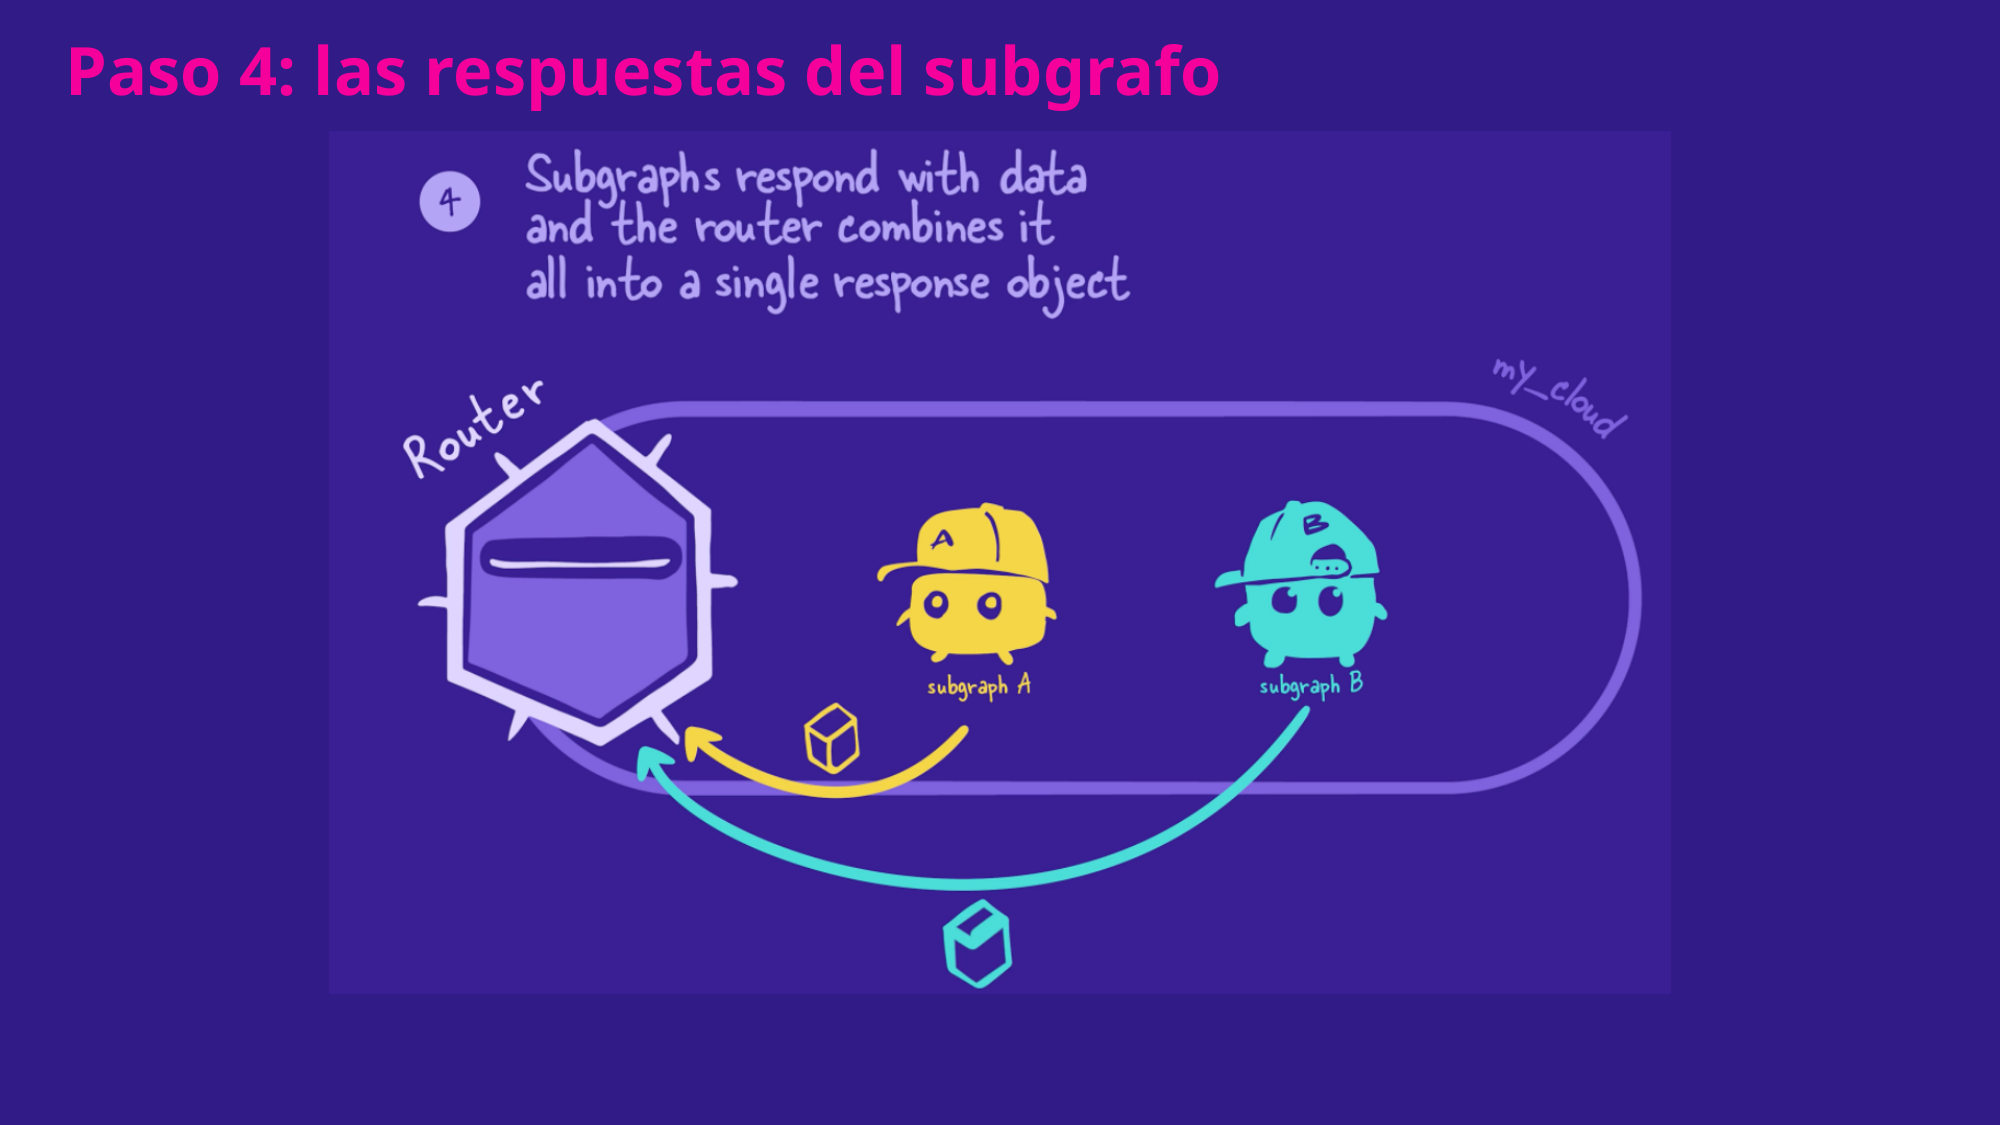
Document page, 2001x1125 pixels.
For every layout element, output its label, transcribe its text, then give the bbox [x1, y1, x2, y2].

title Paso 4: las respuestas del subgrafo [50, 30, 1776, 118]
picture [329, 131, 1671, 994]
